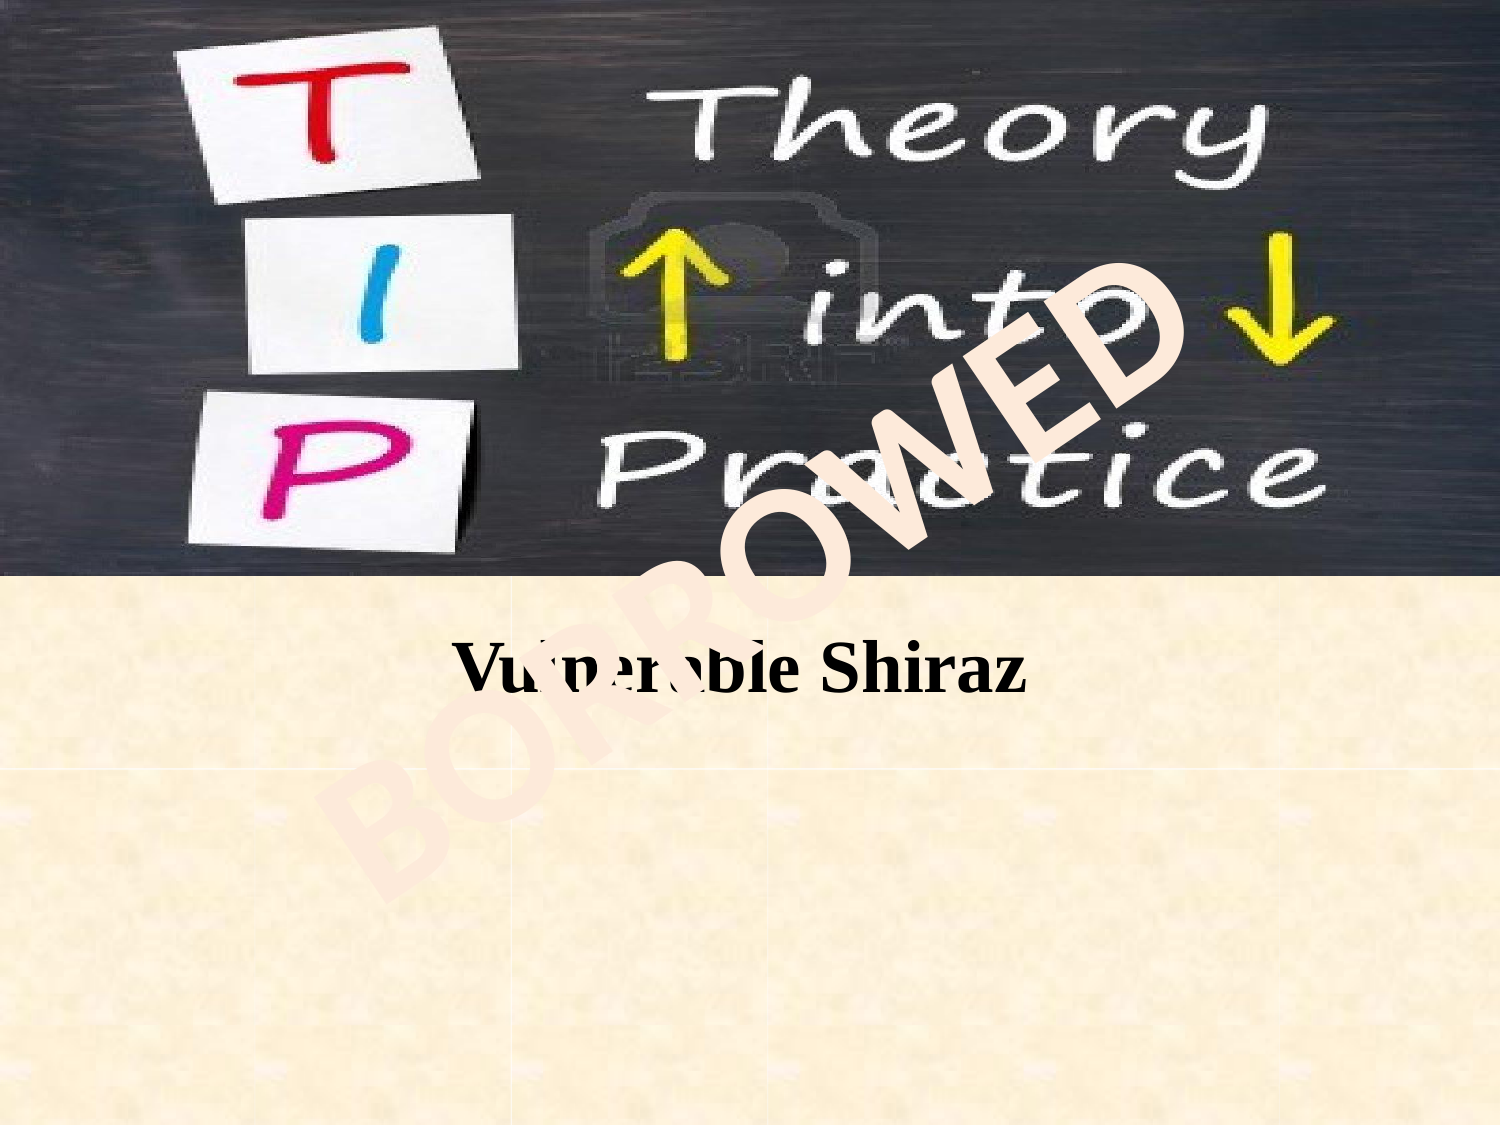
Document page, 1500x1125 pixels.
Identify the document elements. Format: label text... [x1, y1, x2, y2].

text_box [0, 576, 1500, 1125]
text_box BORROWED [31, 15, 1468, 1108]
text_box Vulnerable Shiraz [762, 617, 1039, 708]
text_box [0, 0, 1500, 576]
